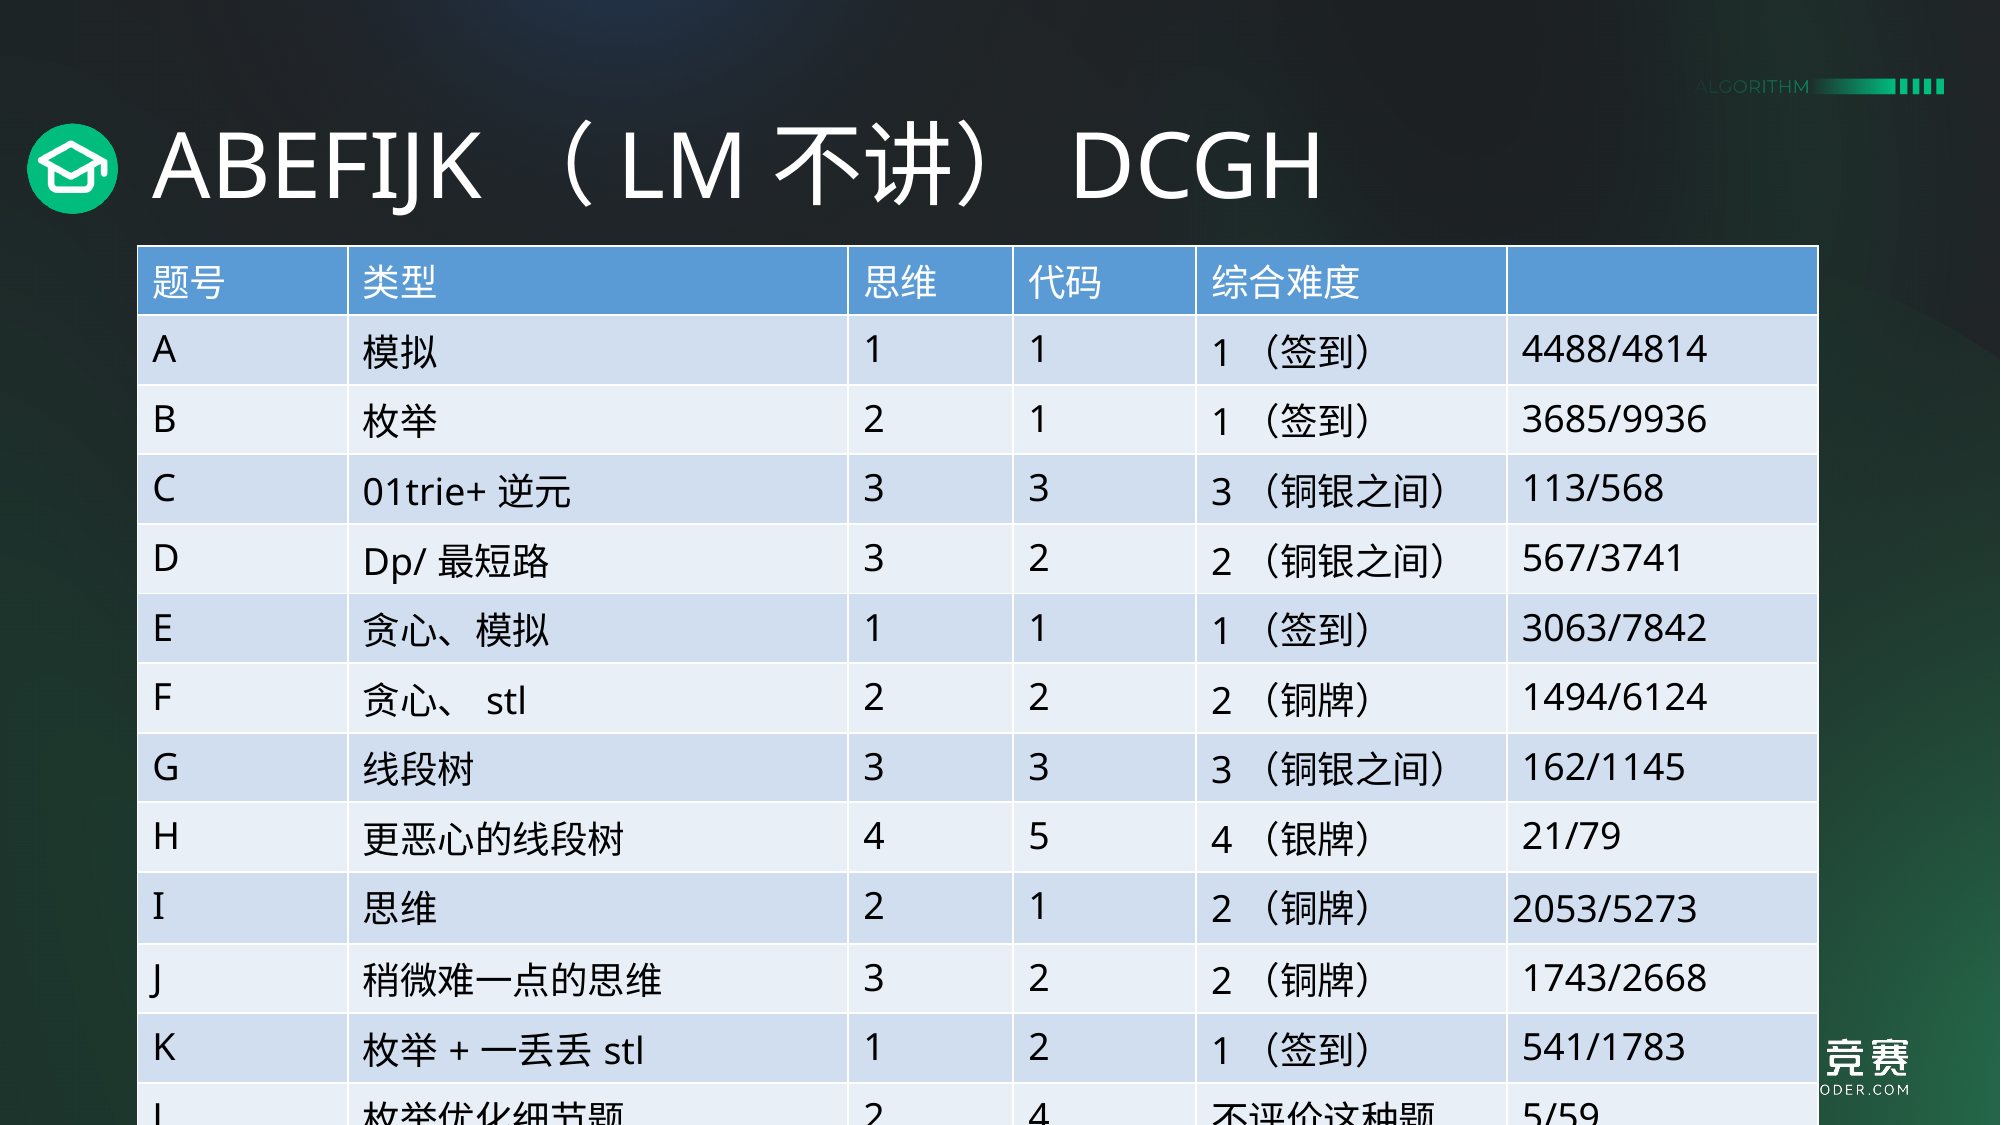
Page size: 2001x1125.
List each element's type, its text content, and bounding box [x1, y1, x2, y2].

table_header 思维 [849, 247, 1012, 314]
table_cell 3 [849, 734, 1012, 801]
table_cell G [138, 734, 347, 801]
table_cell 1 [849, 594, 1012, 662]
table_cell 3（铜银之间） [1197, 455, 1506, 523]
table_cell 162/1145 [1508, 734, 1817, 801]
table_cell 3 [1014, 734, 1195, 801]
table_cell 更恶心的线段树 [349, 803, 847, 871]
table_cell 2 [1014, 664, 1195, 732]
table_cell 3 [1014, 455, 1195, 523]
table_cell 2 [1014, 945, 1195, 1012]
table_cell 2053/5273 [1508, 873, 1817, 943]
table_cell 贪心、stl [349, 664, 847, 732]
table_cell 1743/2668 [1508, 945, 1817, 1012]
table_cell 5 [1014, 803, 1195, 871]
table_cell 枚举+一丢丢stl [349, 1014, 847, 1082]
table_cell 541/1783 [1508, 1014, 1817, 1082]
table_cell 2 [1014, 1014, 1195, 1082]
table_cell 4 [1014, 1084, 1195, 1125]
table_cell Dp/最短路 [349, 525, 847, 593]
table_cell 1 [1014, 594, 1195, 662]
table_cell 1（签到） [1197, 594, 1506, 662]
table_cell 2 [849, 664, 1012, 732]
table_cell F [138, 664, 347, 732]
table_cell E [138, 594, 347, 662]
table_cell 思维 [349, 873, 847, 943]
table_cell 3 [849, 945, 1012, 1012]
table_header 代码 [1014, 247, 1195, 314]
table_header 综合难度 [1197, 247, 1506, 314]
table_cell 贪心、模拟 [349, 594, 847, 662]
table_cell 3 [849, 525, 1012, 593]
table_cell 567/3741 [1508, 525, 1817, 593]
table_cell 3685/9936 [1508, 386, 1817, 453]
table_cell 2 [849, 1084, 1012, 1125]
table_cell 4488/4814 [1508, 316, 1817, 384]
table_cell 2（铜银之间） [1197, 525, 1506, 593]
table_cell 稍微难一点的思维 [349, 945, 847, 1012]
table_cell 1 [849, 1014, 1012, 1082]
table_cell 113/568 [1508, 455, 1817, 523]
table_cell K [138, 1014, 347, 1082]
table_cell 3（铜银之间） [1197, 734, 1506, 801]
table_header 题号 [138, 247, 347, 314]
table_cell 1494/6124 [1508, 664, 1817, 732]
table_cell 1 [1014, 873, 1195, 943]
table_cell 枚举优化细节题 [349, 1084, 847, 1125]
table_cell 1（签到） [1197, 386, 1506, 453]
table_cell 2（铜牌） [1197, 945, 1506, 1012]
table_cell A [138, 316, 347, 384]
table_cell 2 [849, 873, 1012, 943]
table_cell 01trie+逆元 [349, 455, 847, 523]
table_cell 1（签到） [1197, 316, 1506, 384]
table_cell 3063/7842 [1508, 594, 1817, 662]
picture [0, 0, 2000, 1125]
table_cell 模拟 [349, 316, 847, 384]
table_cell I [138, 873, 347, 943]
table_cell B [138, 386, 347, 453]
table_cell 4（银牌） [1197, 803, 1506, 871]
table_cell 不评价这种题 [1197, 1084, 1506, 1125]
table_cell 21/79 [1508, 803, 1817, 871]
table_cell 枚举 [349, 386, 847, 453]
table_cell C [138, 455, 347, 523]
table_header 类型 [349, 247, 847, 314]
table_cell J [138, 945, 347, 1012]
table_cell 2 [1014, 525, 1195, 593]
table_cell 1 [1014, 316, 1195, 384]
table_cell 3 [849, 455, 1012, 523]
table_cell H [138, 803, 347, 871]
table_cell D [138, 525, 347, 593]
table_cell 4 [849, 803, 1012, 871]
table_cell 2（铜牌） [1197, 873, 1506, 943]
title ABEFIJK（LM不讲）DCGH [137, 59, 1863, 278]
table_cell 1（签到） [1197, 1014, 1506, 1082]
table_cell 1 [849, 316, 1012, 384]
table_cell 线段树 [349, 734, 847, 801]
table_cell 2 [849, 386, 1012, 453]
table_cell 5/59 [1508, 1084, 1817, 1125]
table_cell L [138, 1084, 347, 1125]
table_cell 2（铜牌） [1197, 664, 1506, 732]
table_header [1508, 247, 1817, 314]
table_cell 1 [1014, 386, 1195, 453]
